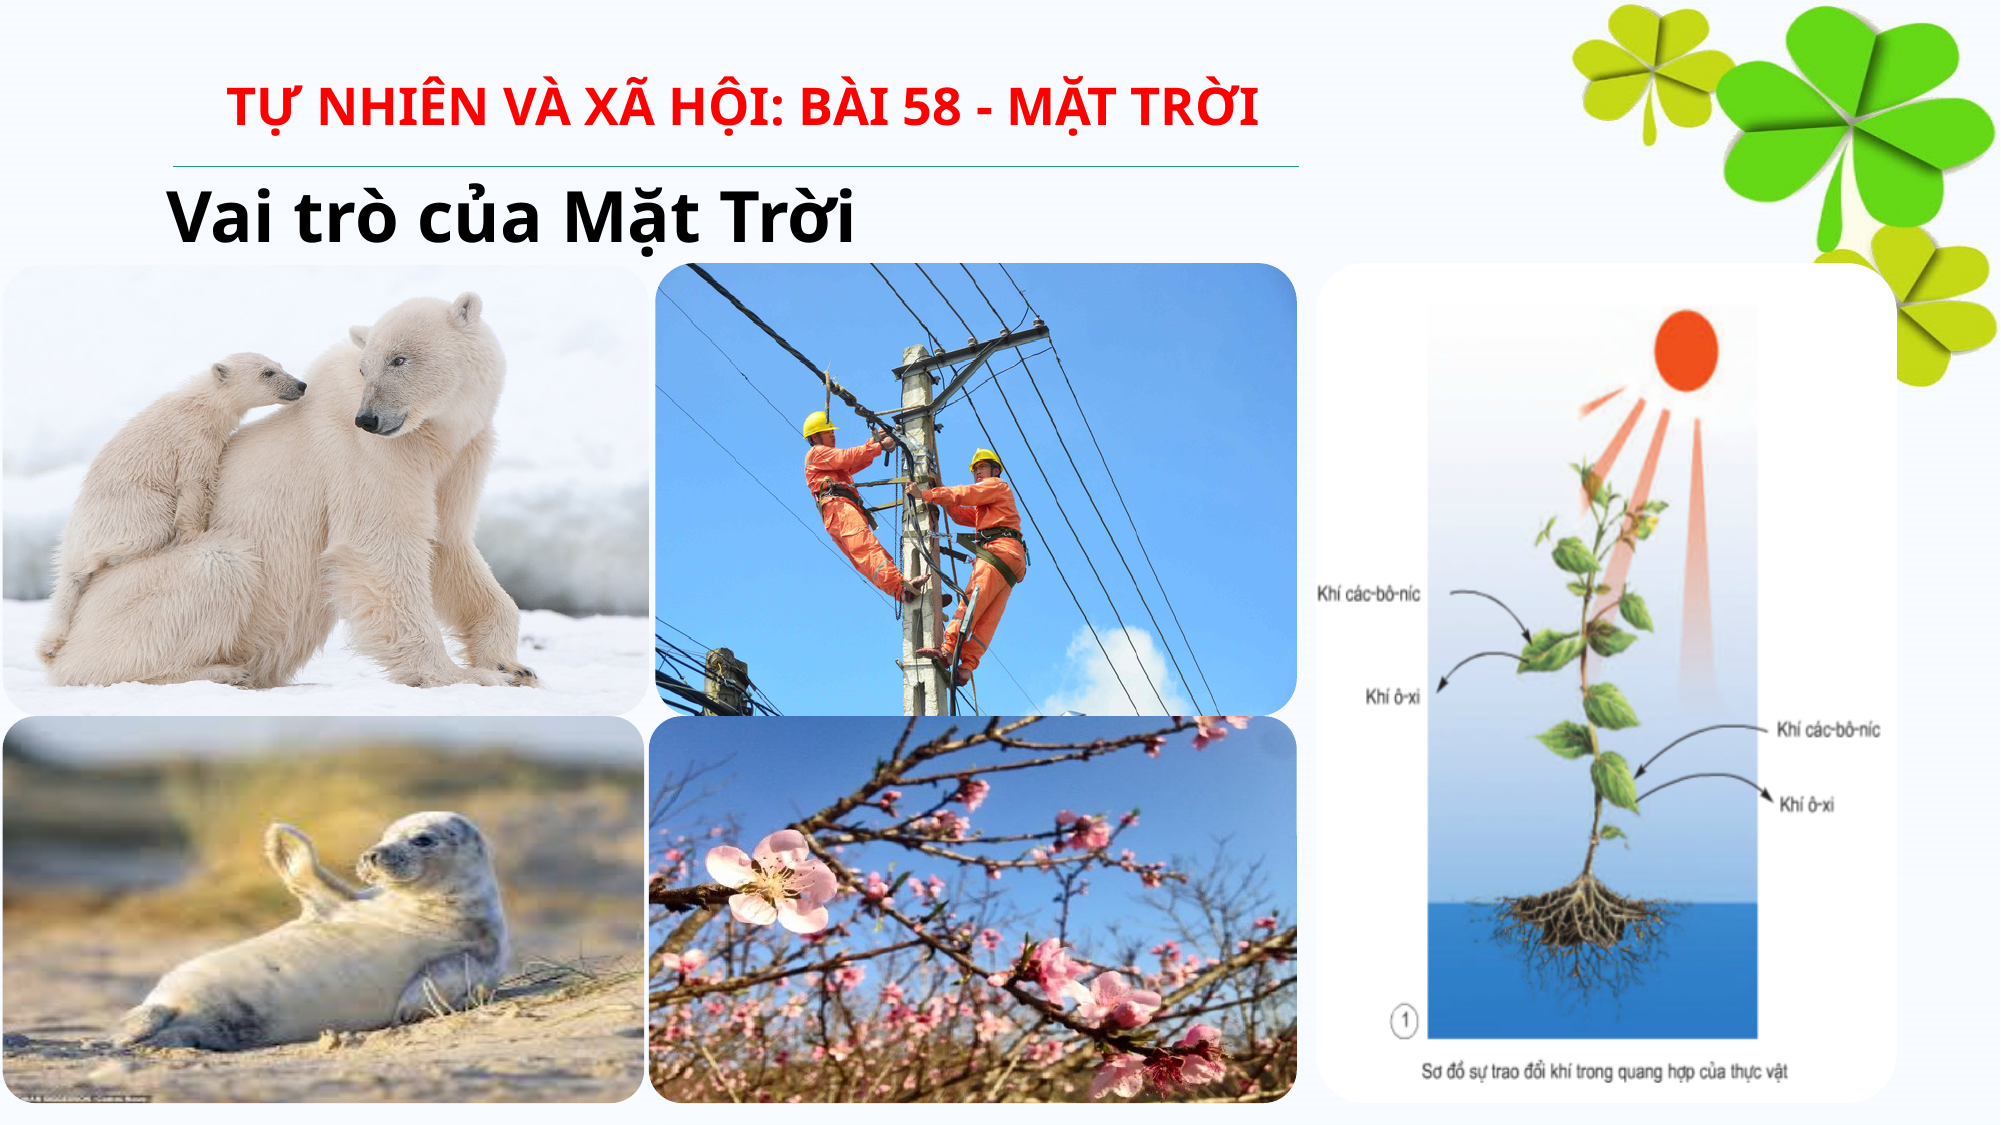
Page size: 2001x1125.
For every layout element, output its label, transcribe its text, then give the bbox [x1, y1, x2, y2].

text_box TỰ NHIÊN VÀ XÃ HỘI: BÀI 58 - MẶT TRỜI [211, 65, 1406, 144]
picture [0, 0, 2001, 1125]
text_box Vai trò của Mặt Trời [151, 163, 1893, 264]
